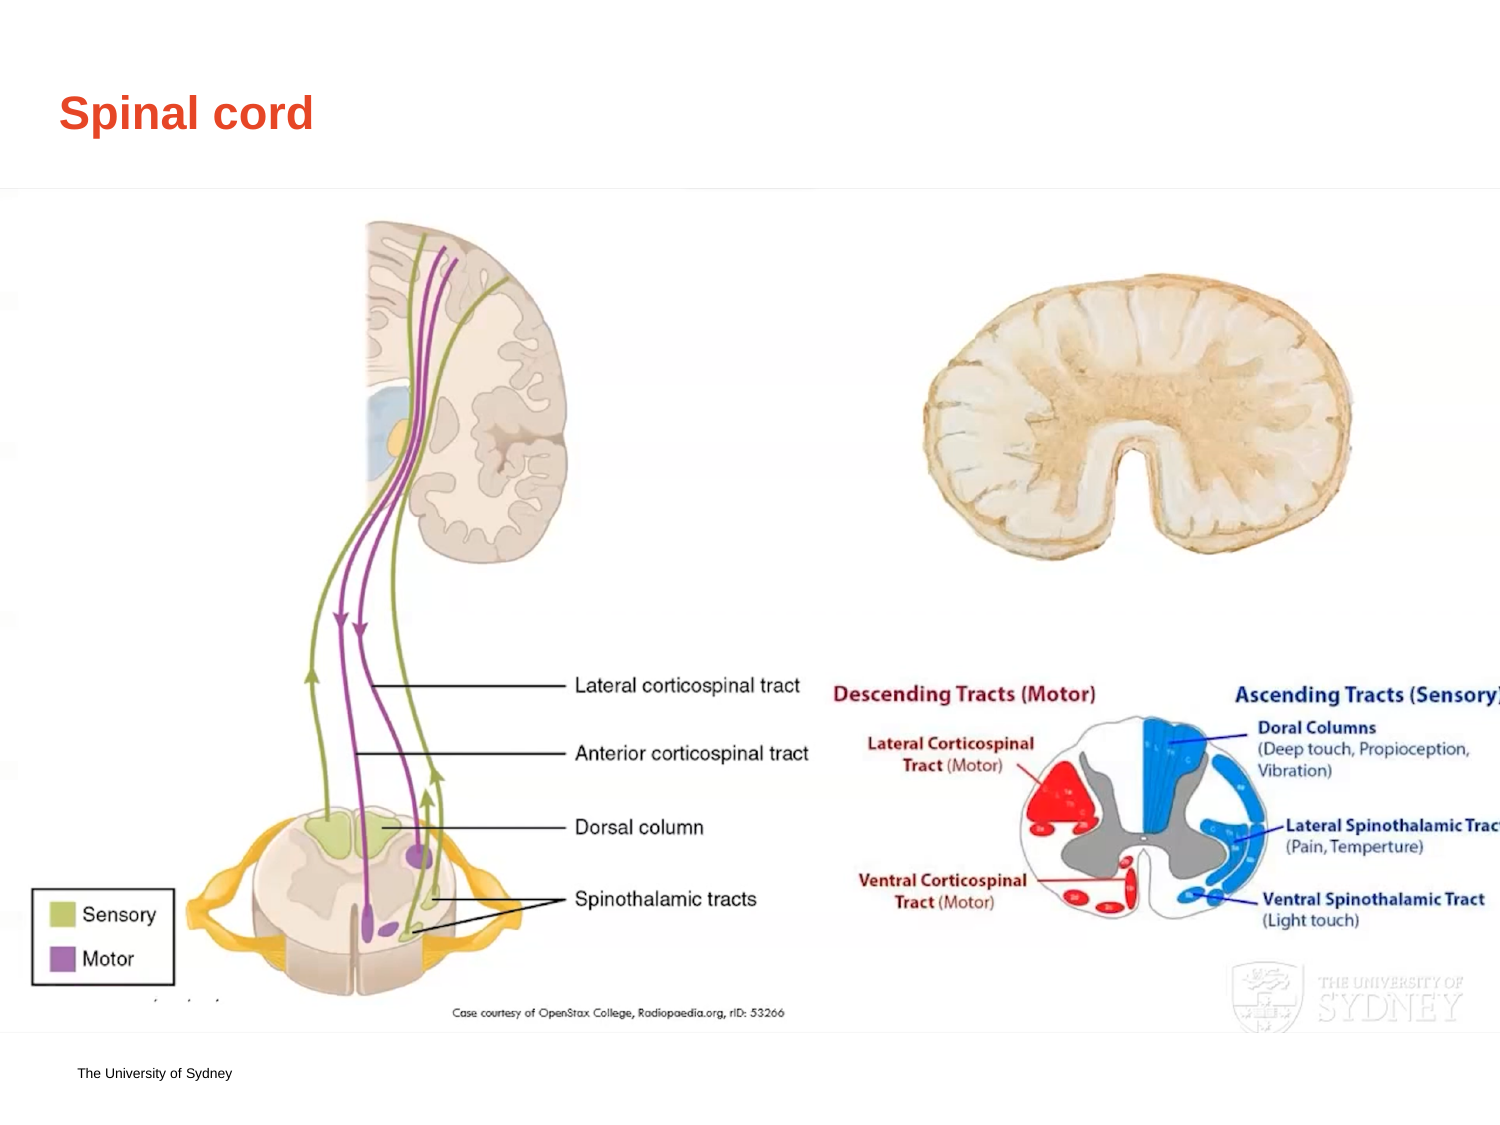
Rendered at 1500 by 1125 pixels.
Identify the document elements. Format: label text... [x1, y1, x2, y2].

picture [0, 188, 1500, 1034]
title Spinal cord [58, 82, 1442, 186]
